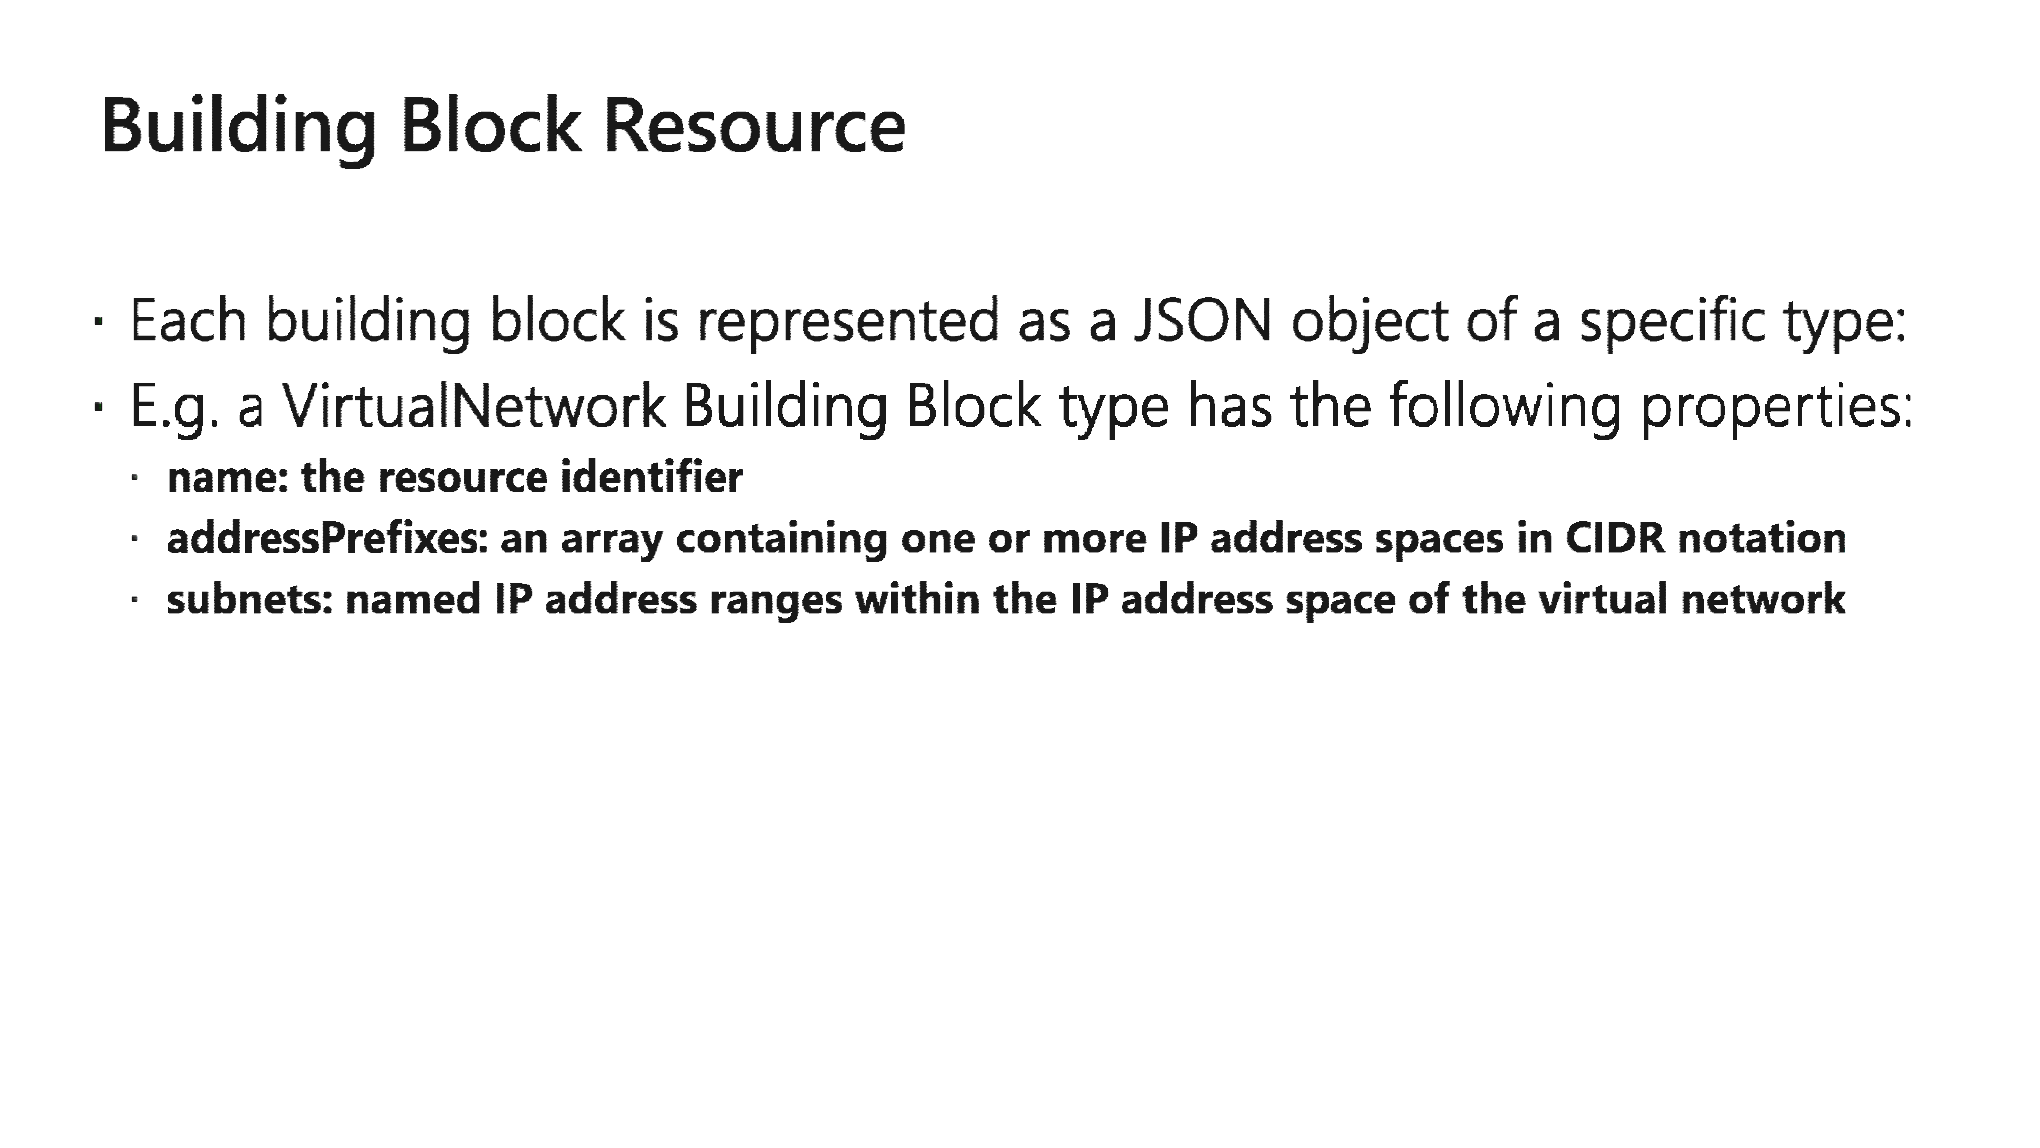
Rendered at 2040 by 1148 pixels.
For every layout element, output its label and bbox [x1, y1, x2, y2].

text_box [131, 474, 138, 480]
text_box [133, 295, 1904, 354]
text_box [133, 383, 262, 440]
text_box [131, 535, 138, 541]
text_box [94, 317, 103, 325]
text_box [105, 94, 905, 169]
text_box [479, 520, 1845, 562]
text_box [686, 380, 1911, 440]
text_box [282, 381, 667, 427]
text_box [94, 402, 103, 411]
text_box [168, 581, 1846, 624]
text_box [169, 458, 743, 492]
text_box [168, 519, 477, 553]
text_box [131, 596, 138, 603]
